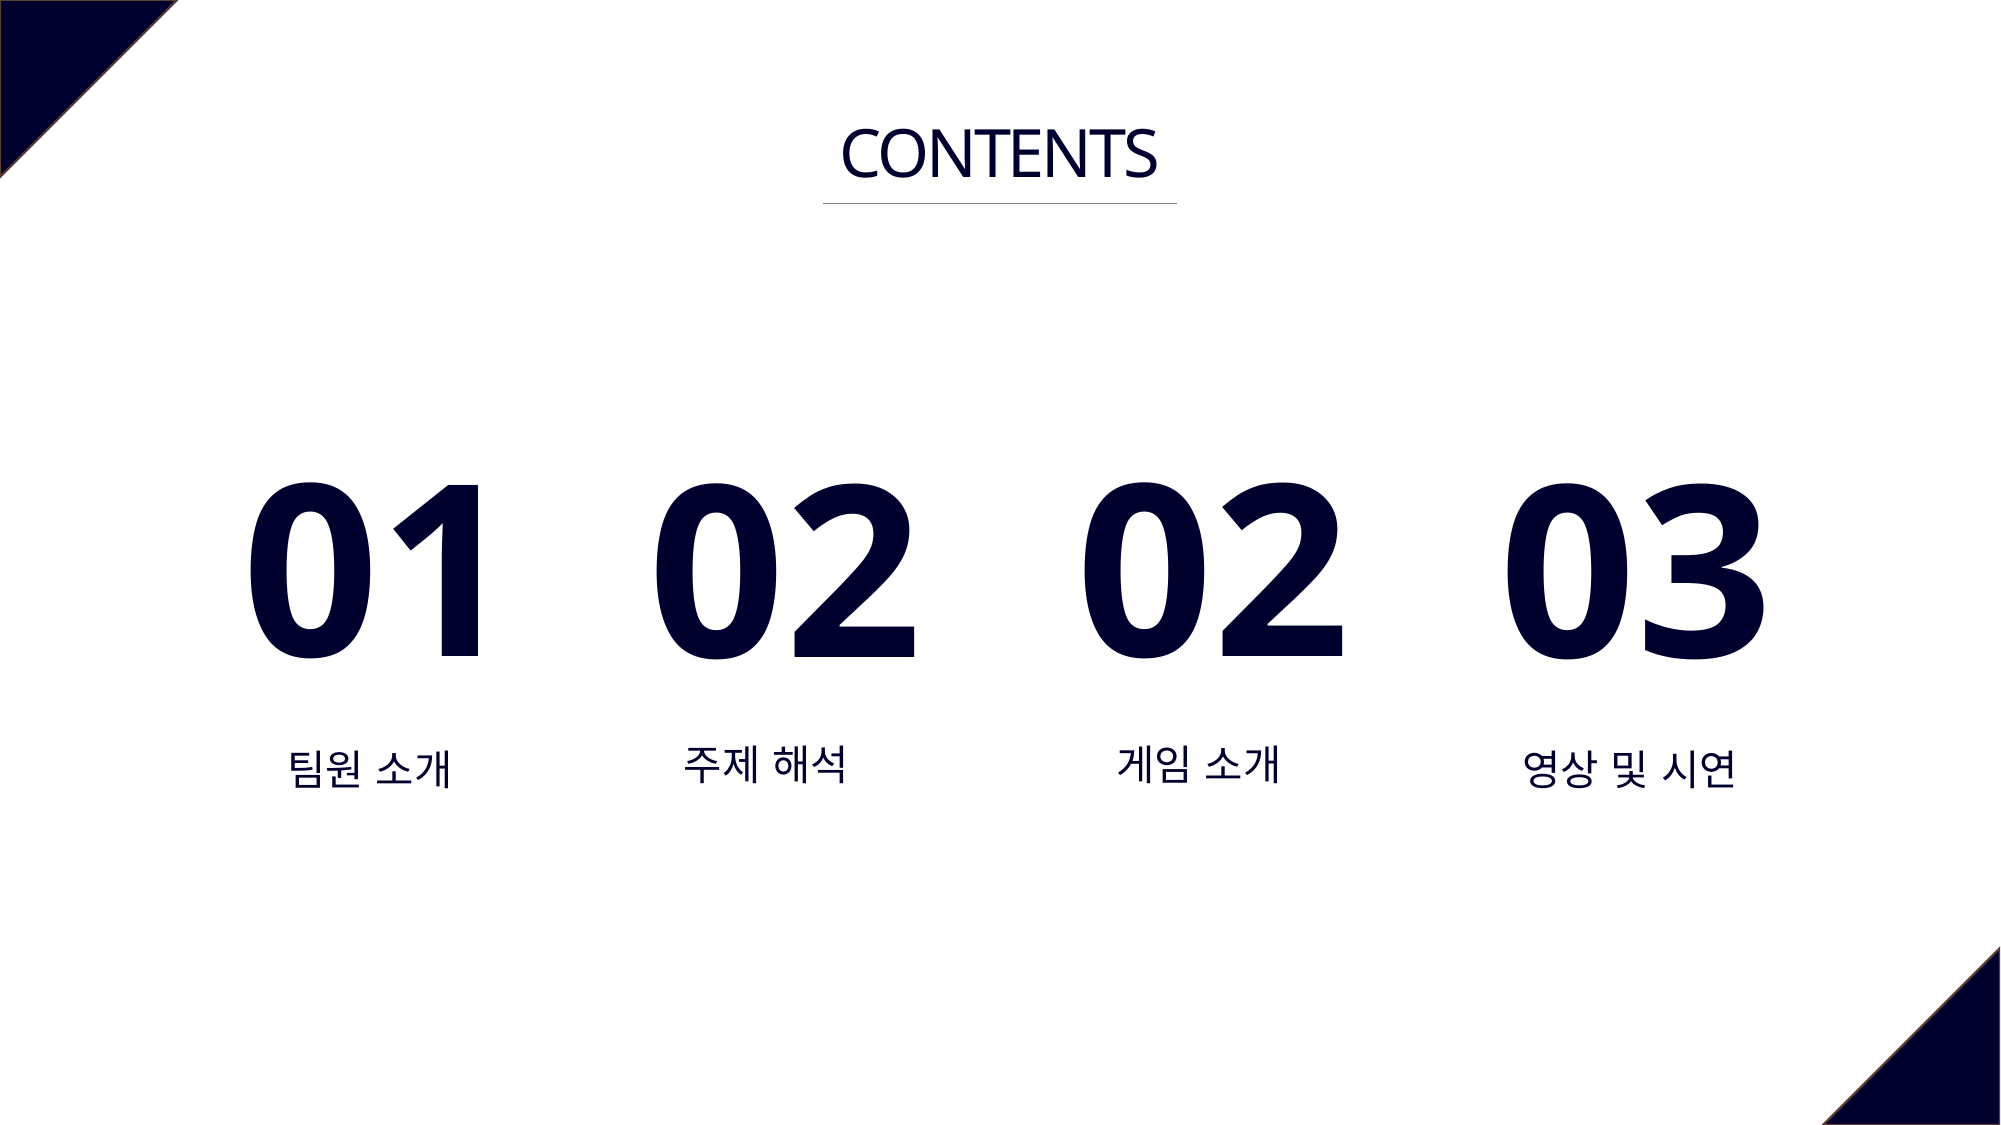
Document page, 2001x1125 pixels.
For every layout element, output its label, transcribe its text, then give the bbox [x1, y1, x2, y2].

text_box 02 [634, 410, 938, 713]
text_box 팀원 소개 [188, 729, 551, 808]
text_box 주제 해석 [584, 729, 949, 799]
text_box 01 [227, 409, 532, 712]
text_box 영상 및 시연 [1449, 729, 1812, 808]
text_box 02 [1061, 409, 1366, 712]
text_box 게임 소개 [1016, 728, 1382, 799]
text_box CONTENTS [825, 102, 1175, 198]
text_box 03 [1484, 410, 1789, 713]
